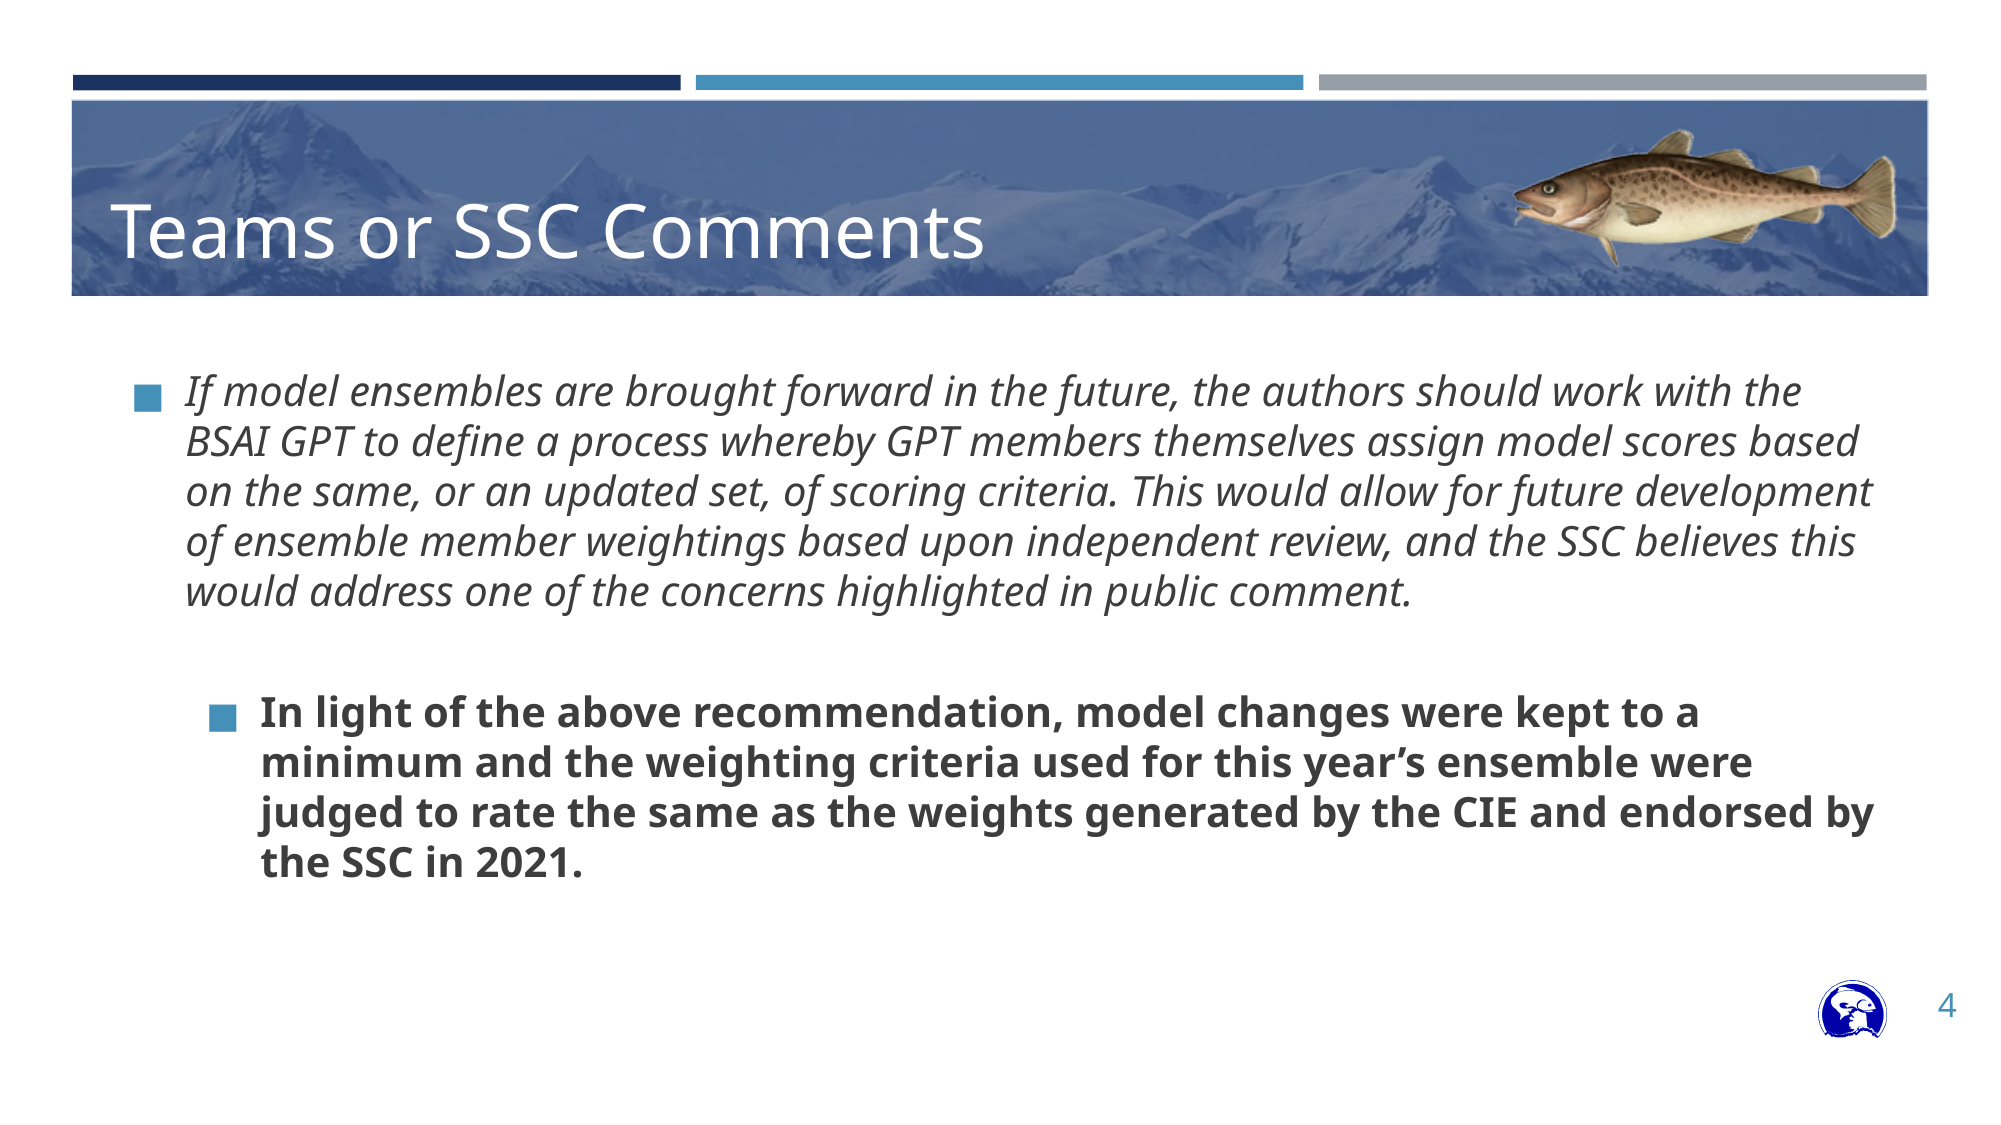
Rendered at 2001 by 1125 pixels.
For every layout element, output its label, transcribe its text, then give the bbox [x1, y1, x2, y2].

text_box [1908, 99, 1929, 296]
list If model ensembles are brought forward in the future, the authors should work with the BSAI GPT to define a process whereby GPT members themselves assign model scores based on the same, or an updated set, of scoring criteria. This would allow for future development of ensemble member weightings based upon independent review, and the SSC believes this would address one of the concerns highlighted in public comment. In light of the above recommendation, model changes were kept to a minimum and the weighting criteria used for this year’s ensemble were judged to rate the same as the weights generated by the CIE and endorsed by the SSC in 2021. [95, 357, 1905, 962]
slide_number 4 [1732, 977, 1972, 1037]
picture [1509, 77, 1905, 318]
text_box [71, 99, 1503, 296]
title Teams or SSC Comments [95, 115, 1503, 282]
